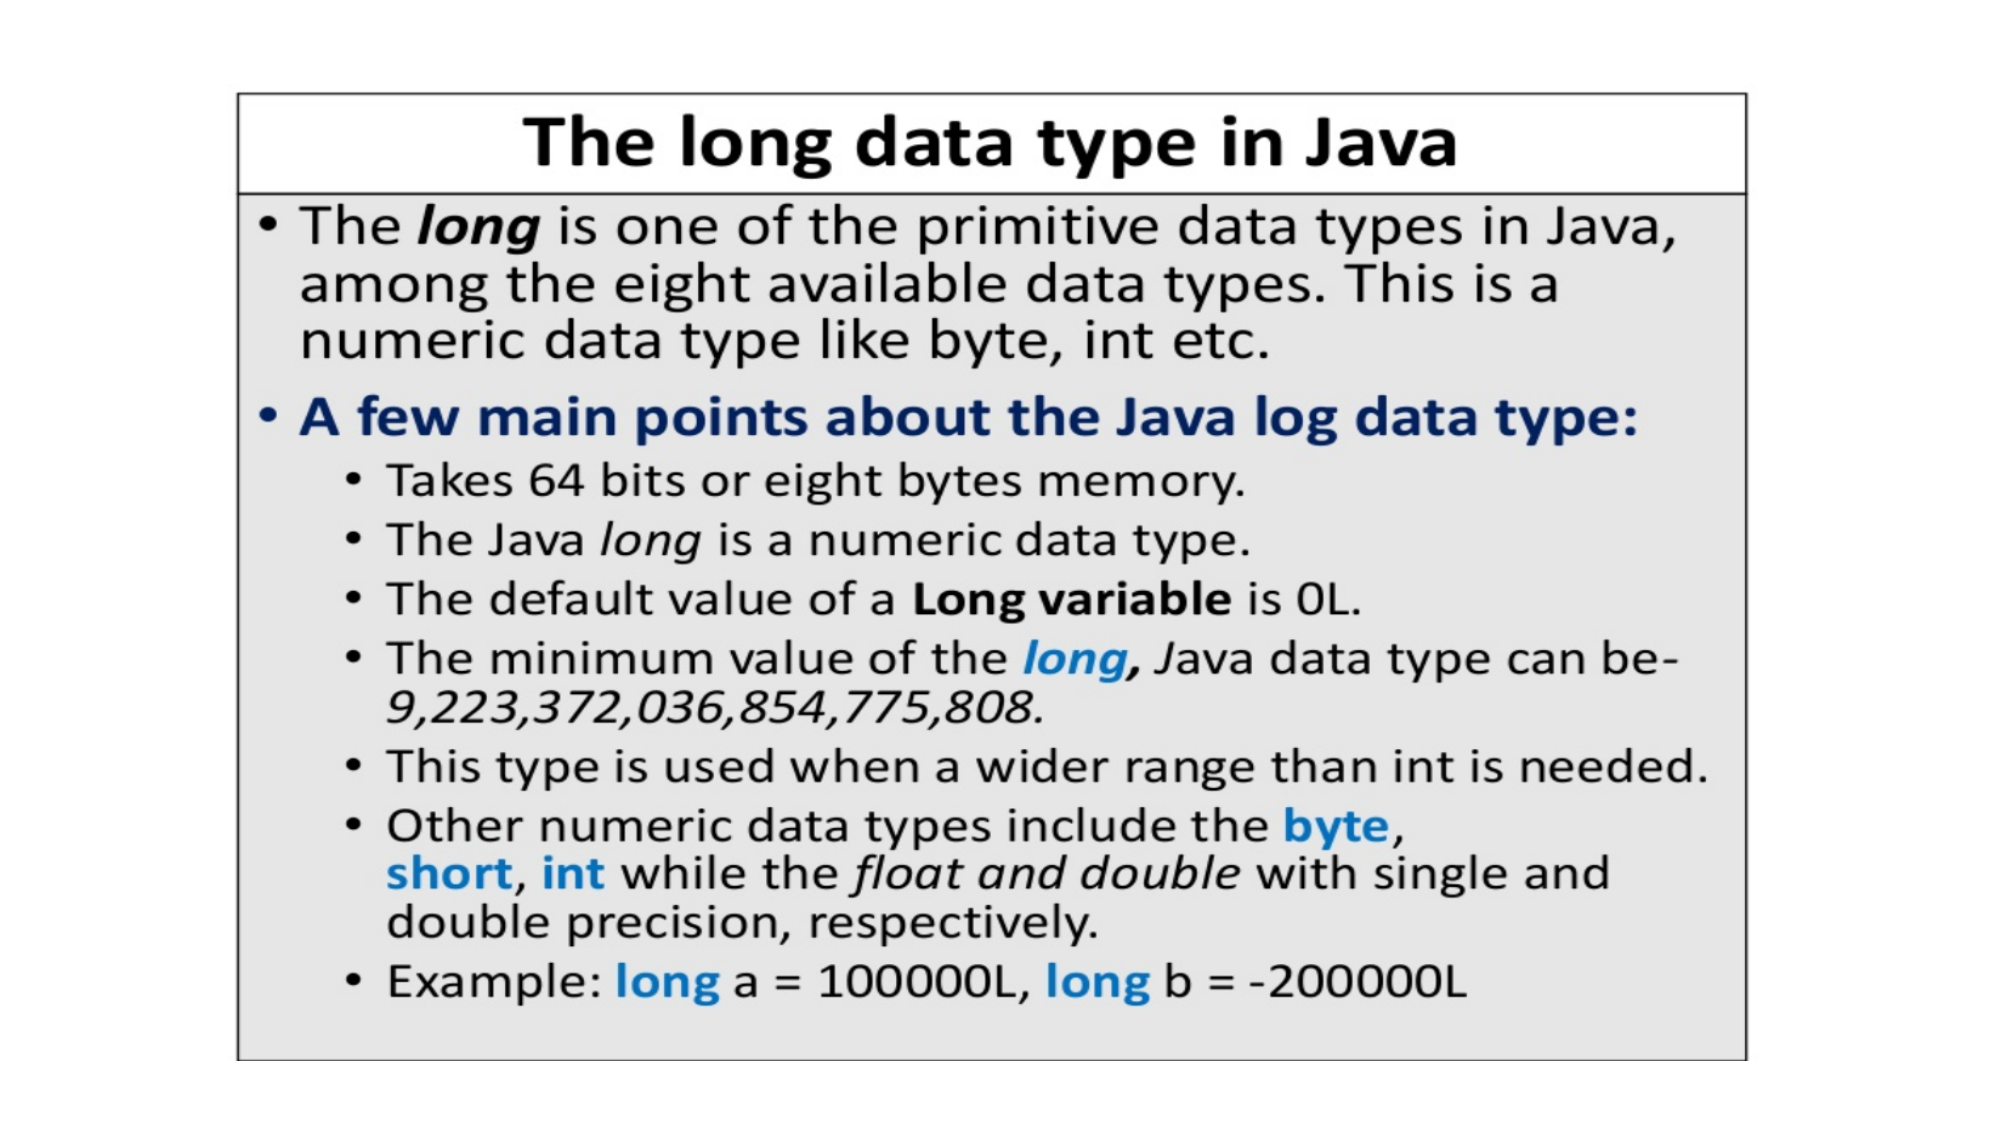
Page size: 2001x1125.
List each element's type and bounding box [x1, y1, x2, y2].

picture [221, 84, 1779, 1061]
